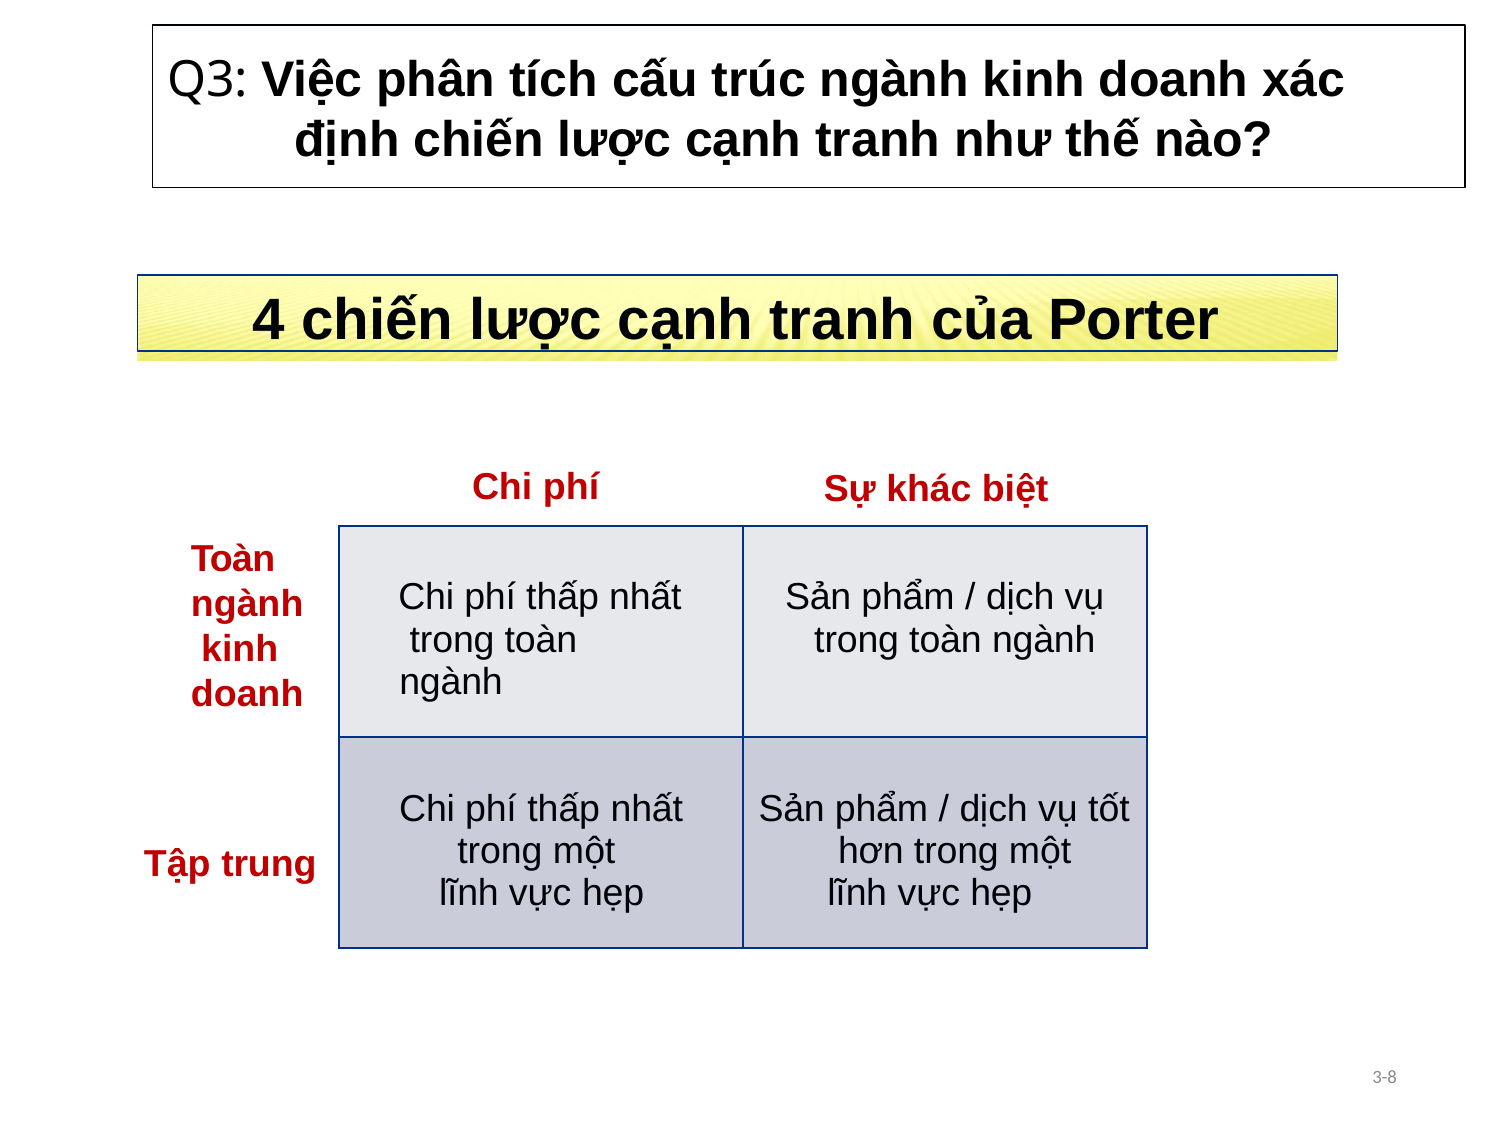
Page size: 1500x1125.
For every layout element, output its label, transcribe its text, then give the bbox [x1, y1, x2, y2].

text_box 4 chiến lược cạnh tranh của Porter [137, 275, 1338, 351]
text_box Chi phí [470, 459, 602, 507]
text_box [137, 351, 1338, 361]
text_box [152, 24, 165, 188]
table_cell Sản phẩm / dịch vụ tốt hơn trong một lĩnh vực hẹp [744, 738, 1146, 947]
table_header Chi phí thấp nhất trong toàn ngành [340, 527, 742, 736]
text_box Sự khác biệt [821, 461, 1051, 509]
text_box [1351, 24, 1465, 188]
text_box Toàn ngành kinh doanh [188, 531, 306, 714]
title Q3: Việc phân tích cấu trúc ngành kinh doanh xác định chiến lược cạnh tranh như thế nào? [165, 10, 1351, 201]
text_box Tập trung [141, 836, 319, 884]
table_cell Chi phí thấp nhất trong một lĩnh vực hẹp [340, 738, 742, 947]
table_header Sản phẩm / dịch vụ trong toàn ngành [744, 527, 1146, 736]
slide_number 3-8 [1059, 746, 1397, 1125]
